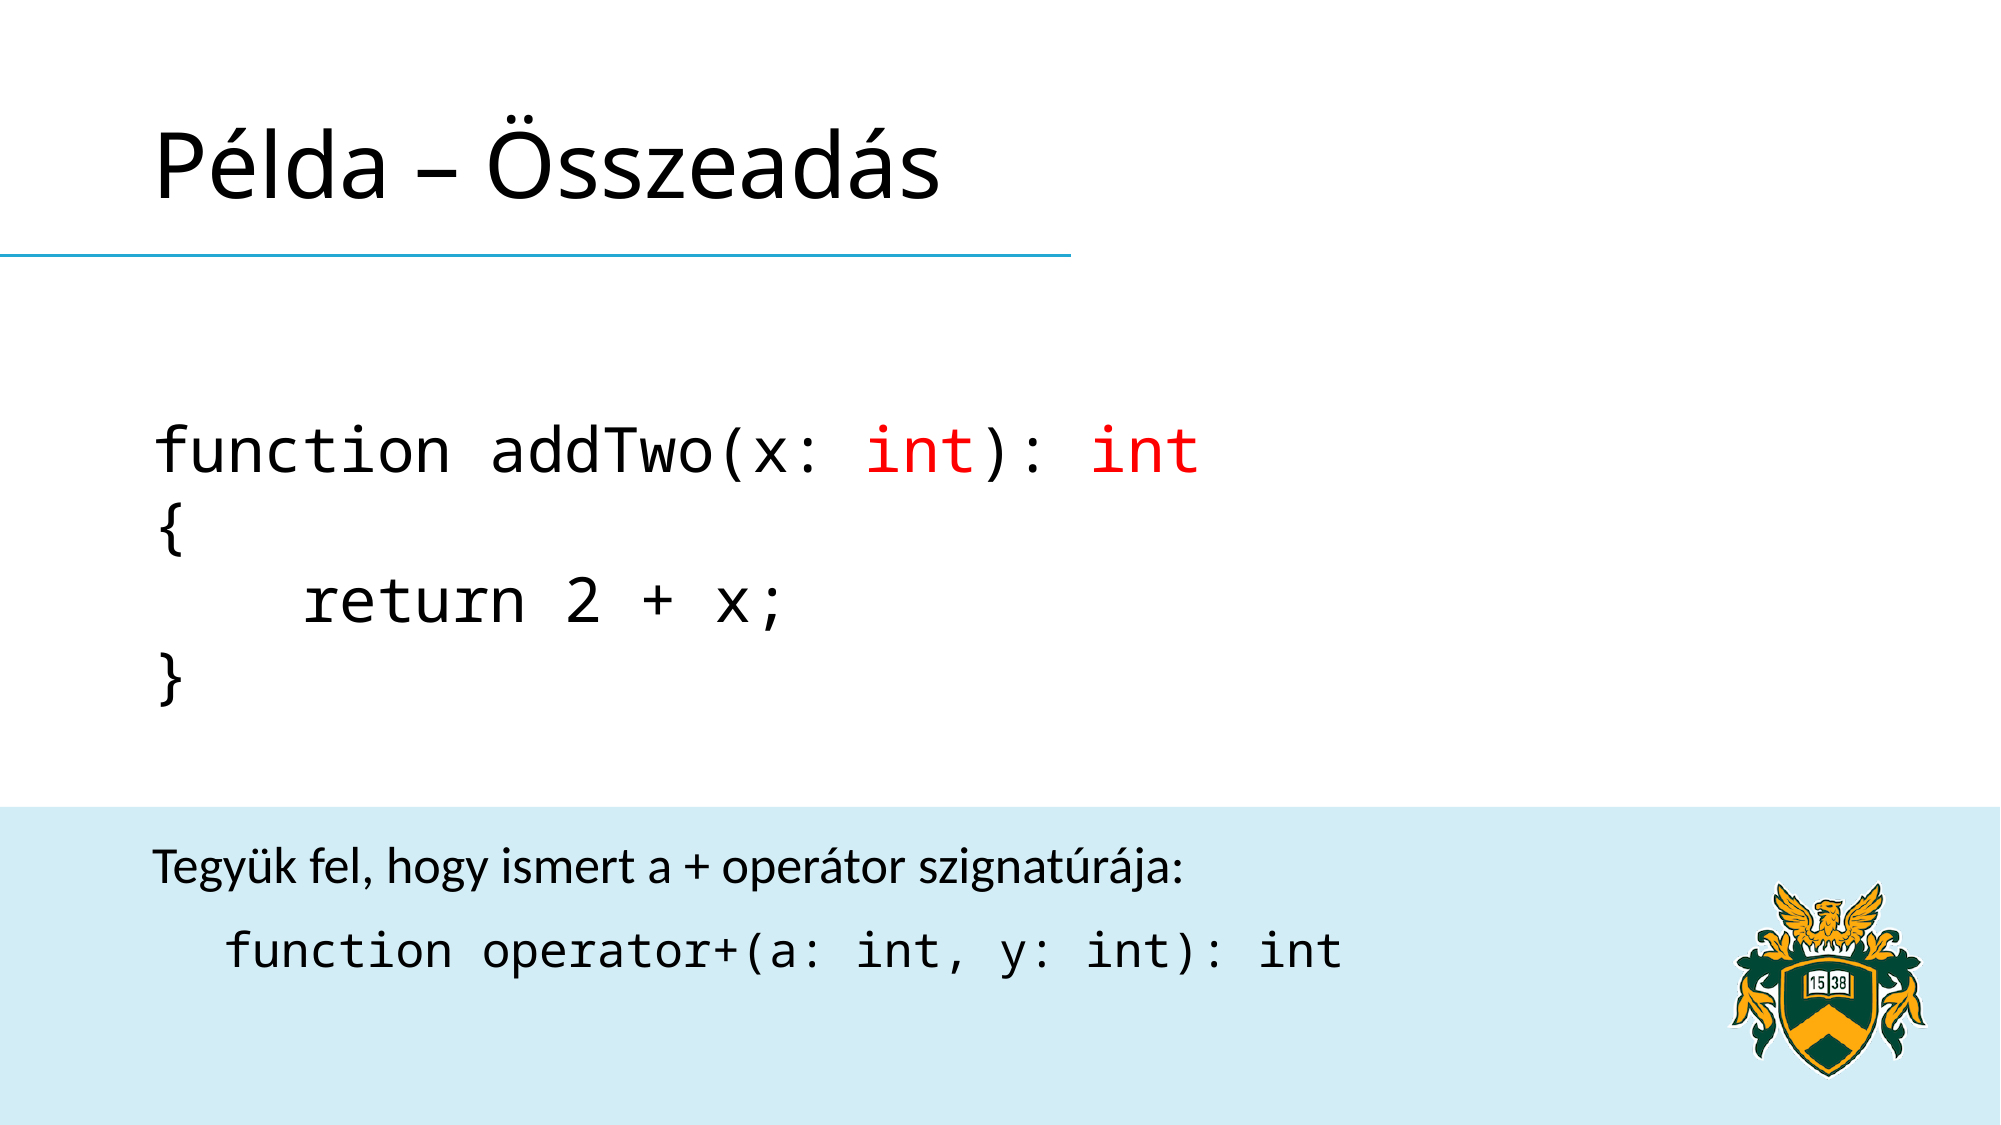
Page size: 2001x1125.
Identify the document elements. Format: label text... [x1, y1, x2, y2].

text_box function operator+(a: int, y: int): int [208, 912, 1638, 985]
picture [1727, 879, 1928, 1080]
text_box function addTwo(x: int): int { return 2 + x; } [137, 402, 1734, 718]
text_box Tegyük fel, hogy ismert a + operátor szignatúrája: [137, 823, 1677, 901]
title Példa – Összeadás [137, 59, 1863, 278]
text_box [0, 806, 2000, 1125]
